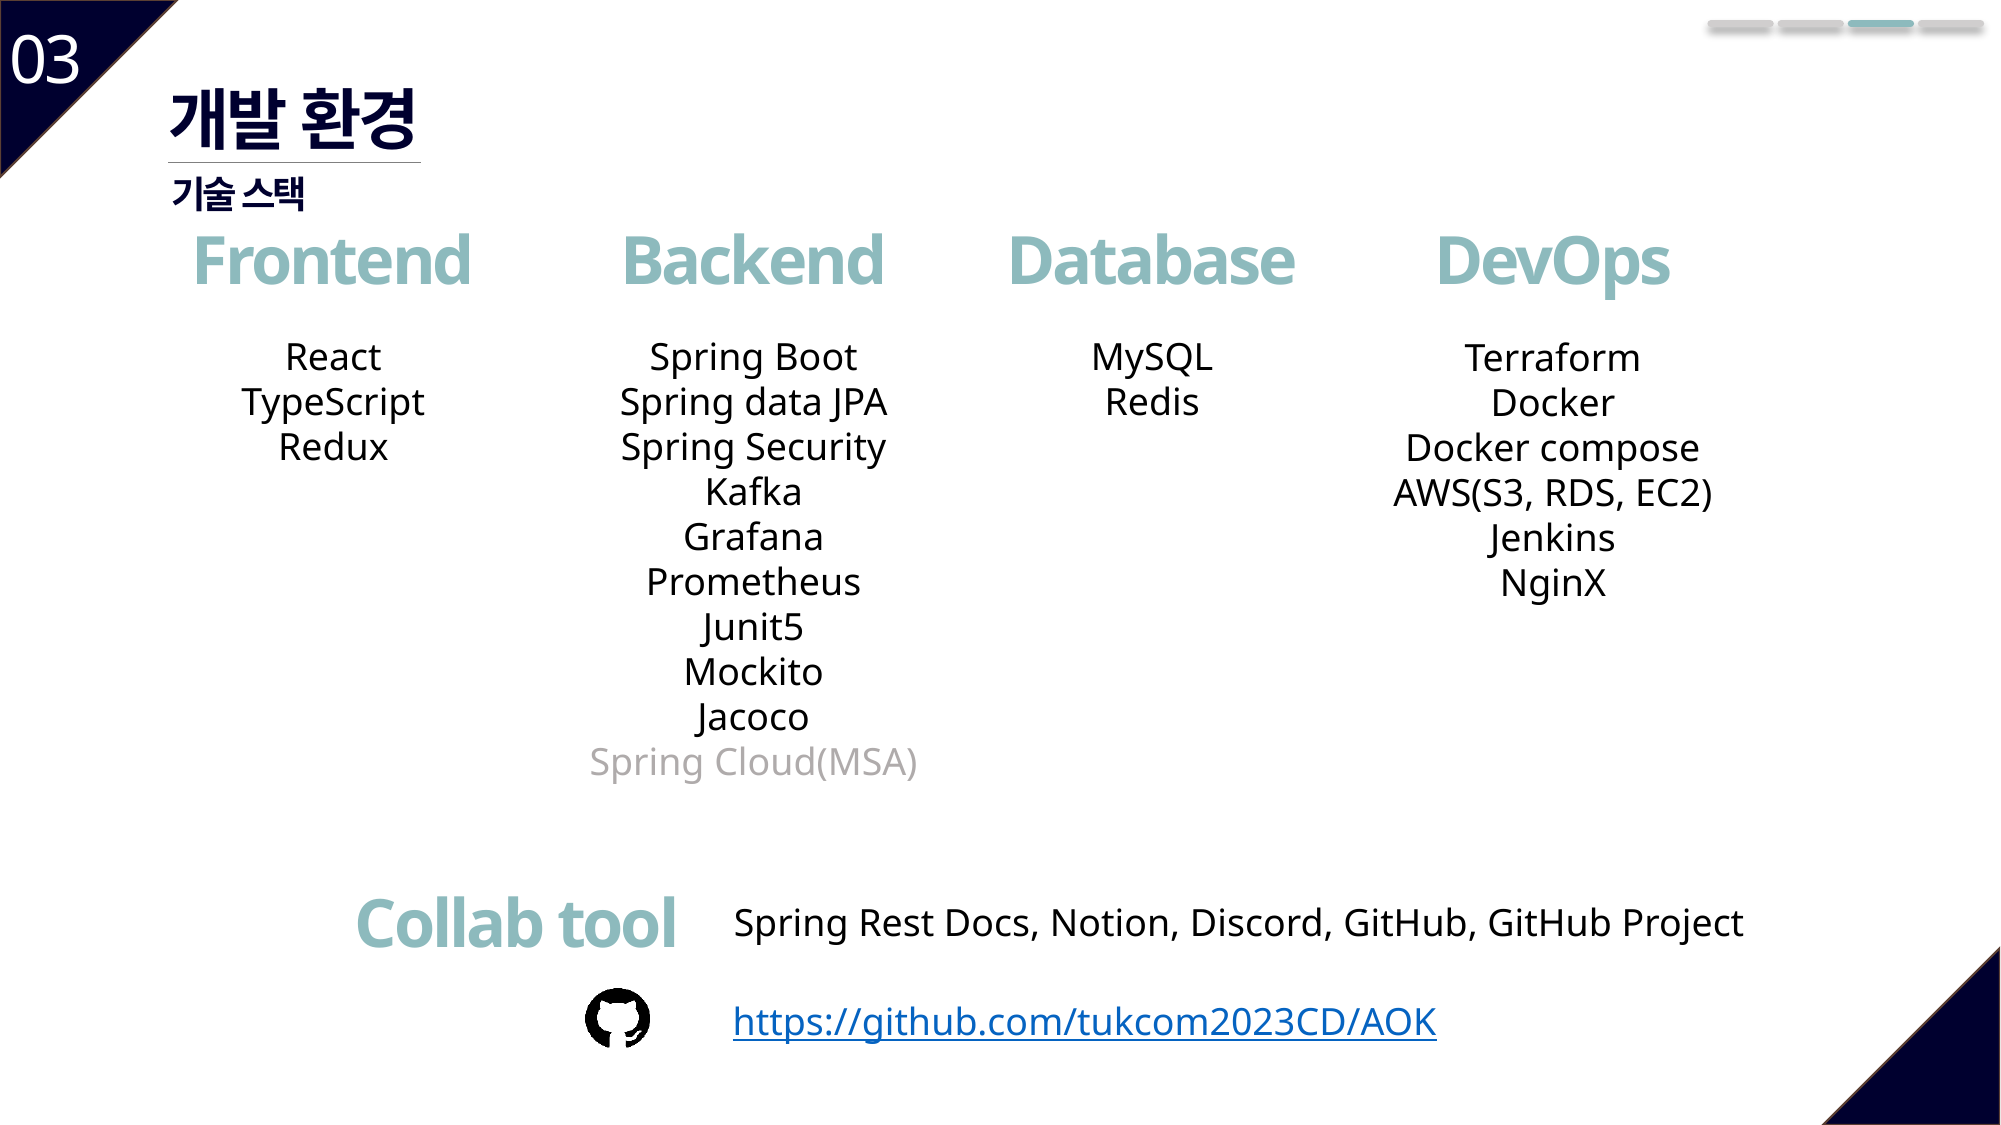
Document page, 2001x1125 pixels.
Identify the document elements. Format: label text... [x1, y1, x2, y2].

text_box React TypeScript Redux [174, 325, 493, 476]
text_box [334, 873, 1807, 1052]
text_box Terraform Docker Docker compose AWS(S3, RDS, EC2) Jenkins NginX [1373, 326, 1733, 611]
text_box 기술 스택 [156, 163, 462, 224]
text_box DevOps [1419, 210, 1688, 305]
text_box MySQL Redis [993, 325, 1312, 431]
text_box Spring Boot Spring data JPA Spring Security Kafka Grafana Prometheus Junit5 Mockito Jacoco Spring Cloud(MSA) [561, 325, 947, 791]
text_box 03 [0, 9, 98, 105]
text_box Frontend [176, 210, 490, 305]
text_box Backend [605, 210, 903, 305]
text_box Database [991, 210, 1314, 305]
text_box 개발 환경 [153, 70, 436, 166]
